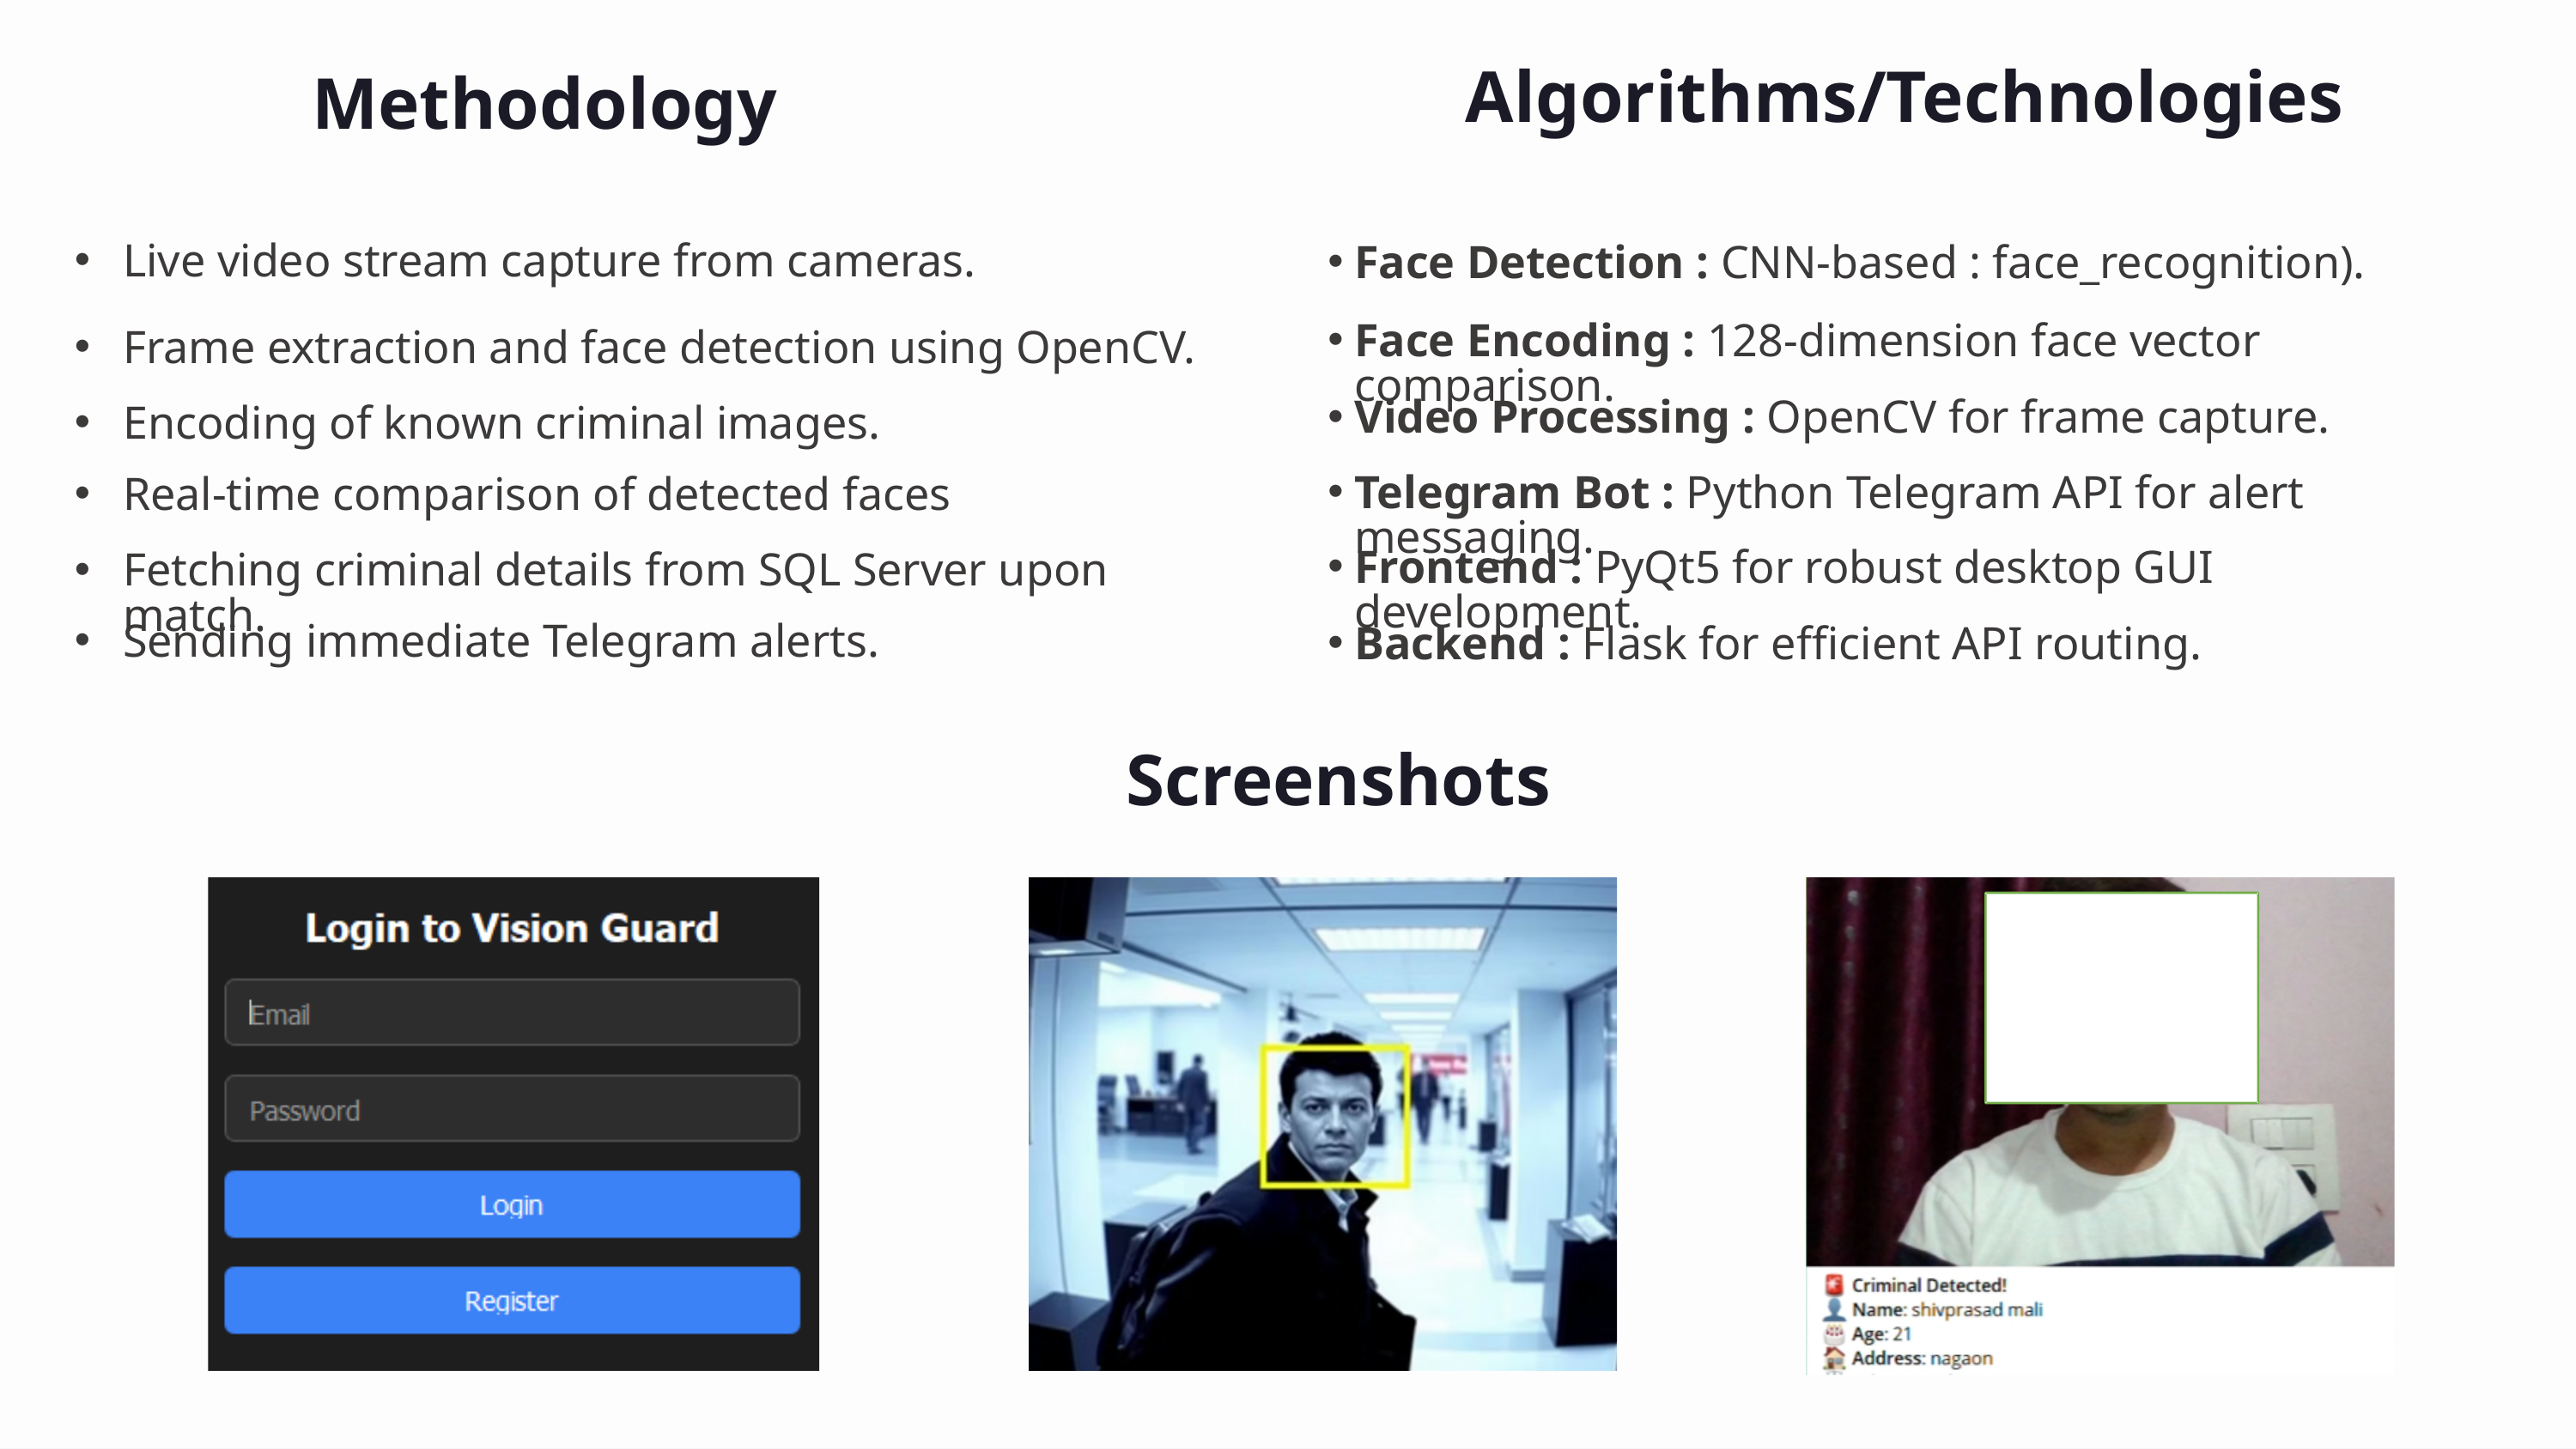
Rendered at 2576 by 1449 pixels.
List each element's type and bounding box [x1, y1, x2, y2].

text_box [1806, 877, 2395, 1376]
text_box [0, 0, 2576, 1449]
text_box [1028, 877, 1618, 1372]
text_box [1984, 891, 2260, 1105]
text_box [208, 877, 820, 1372]
